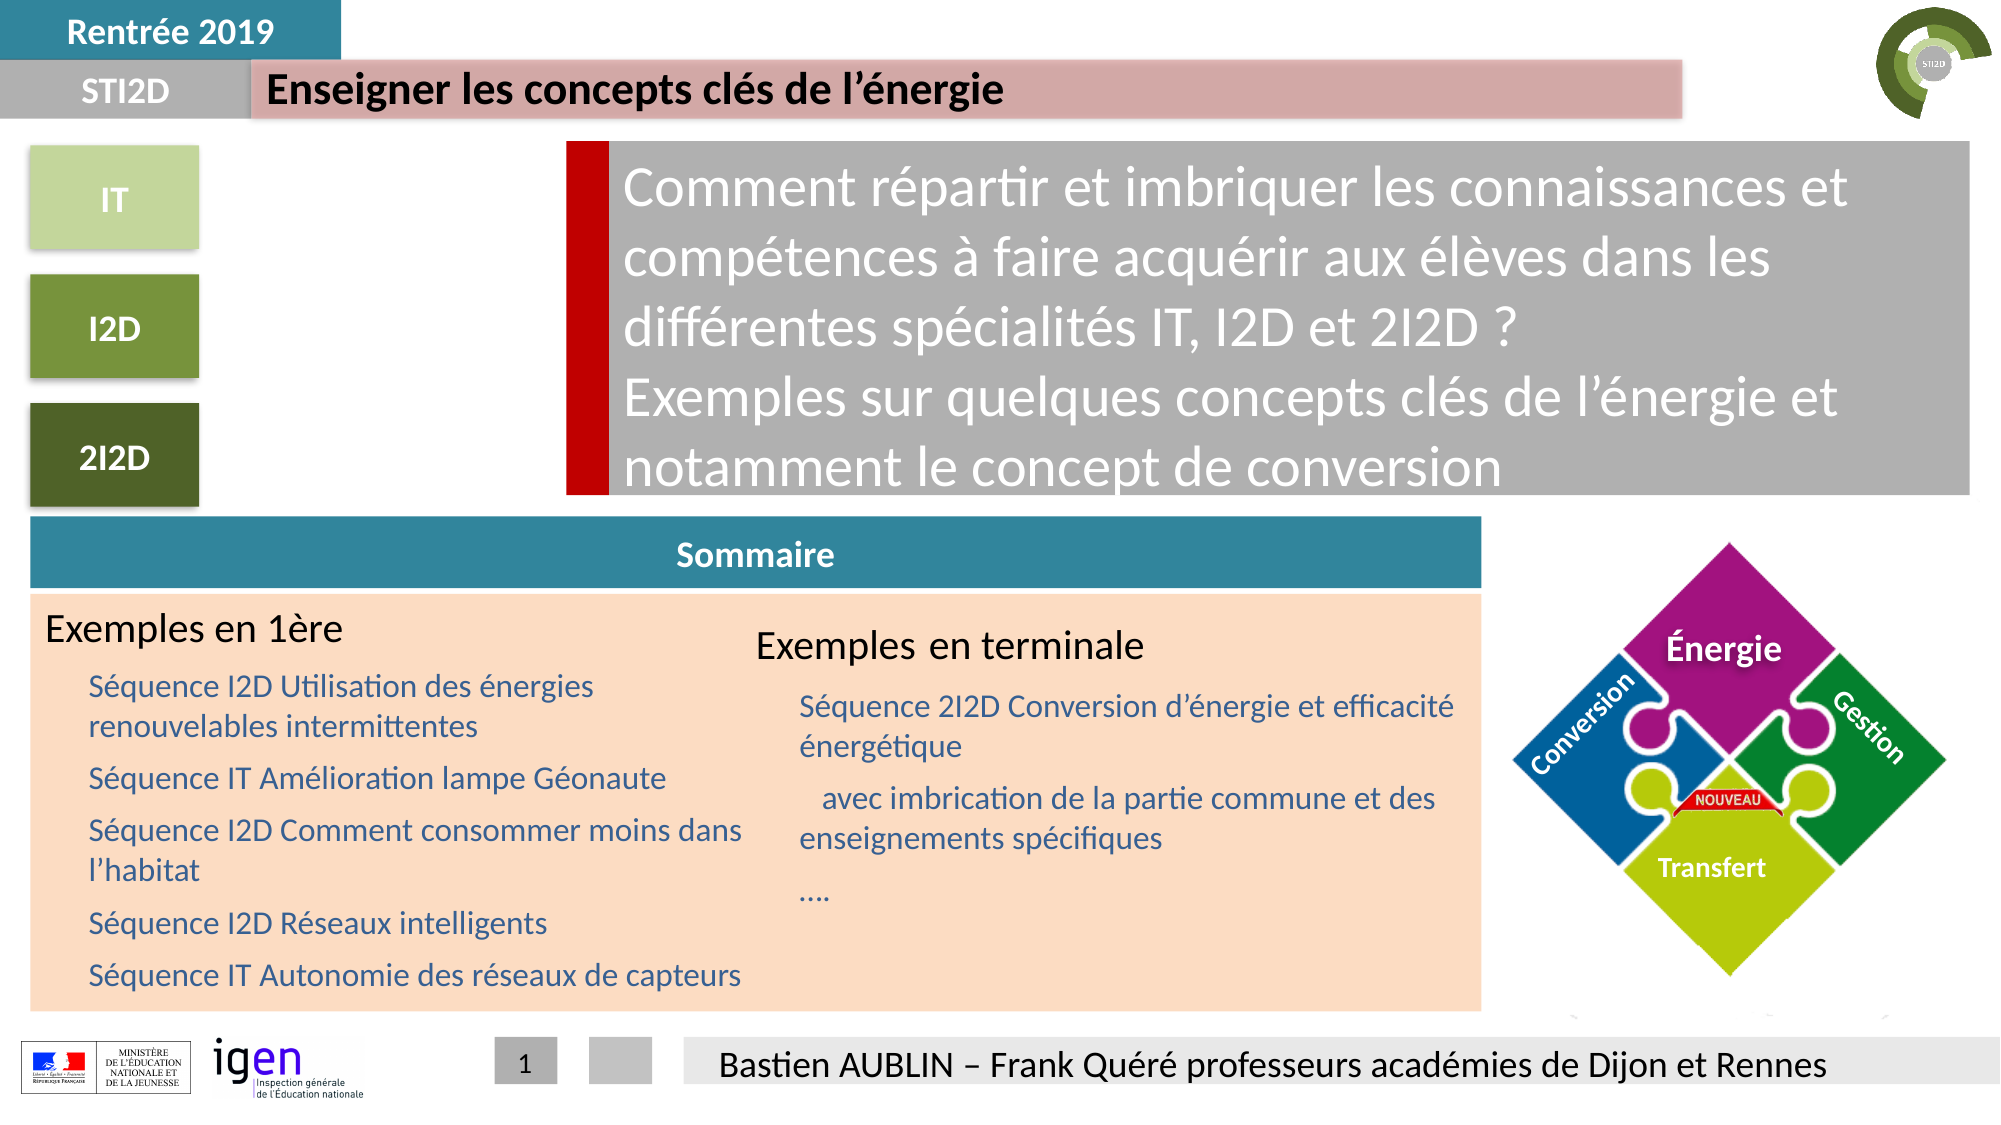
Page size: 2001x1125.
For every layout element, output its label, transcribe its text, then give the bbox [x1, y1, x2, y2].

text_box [1481, 493, 1980, 1026]
text_box Bastien AUBLIN – Frank Quéré professeurs académies de Dijon et Rennes [703, 1032, 1851, 1093]
slide_number 1 [467, 1036, 583, 1097]
text_box Exemples en 1ère Séquence I2D Utilisation des énergies renouvelables intermittentes Séquence IT Amélioration lampe Géonaute Séquence I2D Comment consommer moins dans l’habitat Séquence I2D Réseaux intelligents Séquence IT Autonomie des réseaux de capteurs Exemples en terminale Séquence 2I2D Conversion d’énergie et efficacité énergétique avec imbrication de la partie commune et des enseignements spécifiques …. [30, 593, 1476, 1012]
picture [1876, 7, 1992, 119]
title Enseigner les concepts clés de l’énergie [251, 51, 1585, 122]
text_box 2I2D [30, 402, 200, 507]
text_box I2D [30, 274, 200, 379]
text_box Comment répartir et imbriquer les connaissances et compétences à faire acquérir aux élèves dans les différentes spécialités IT, I2D et 2I2D ? Exemples sur quelques concepts clés de l’énergie et notamment le concept de conversion [609, 141, 1970, 496]
picture [21, 1041, 191, 1094]
text_box Sommaire [30, 516, 1476, 589]
picture [212, 1036, 365, 1099]
text_box IT [30, 145, 200, 250]
text_box [566, 141, 609, 496]
